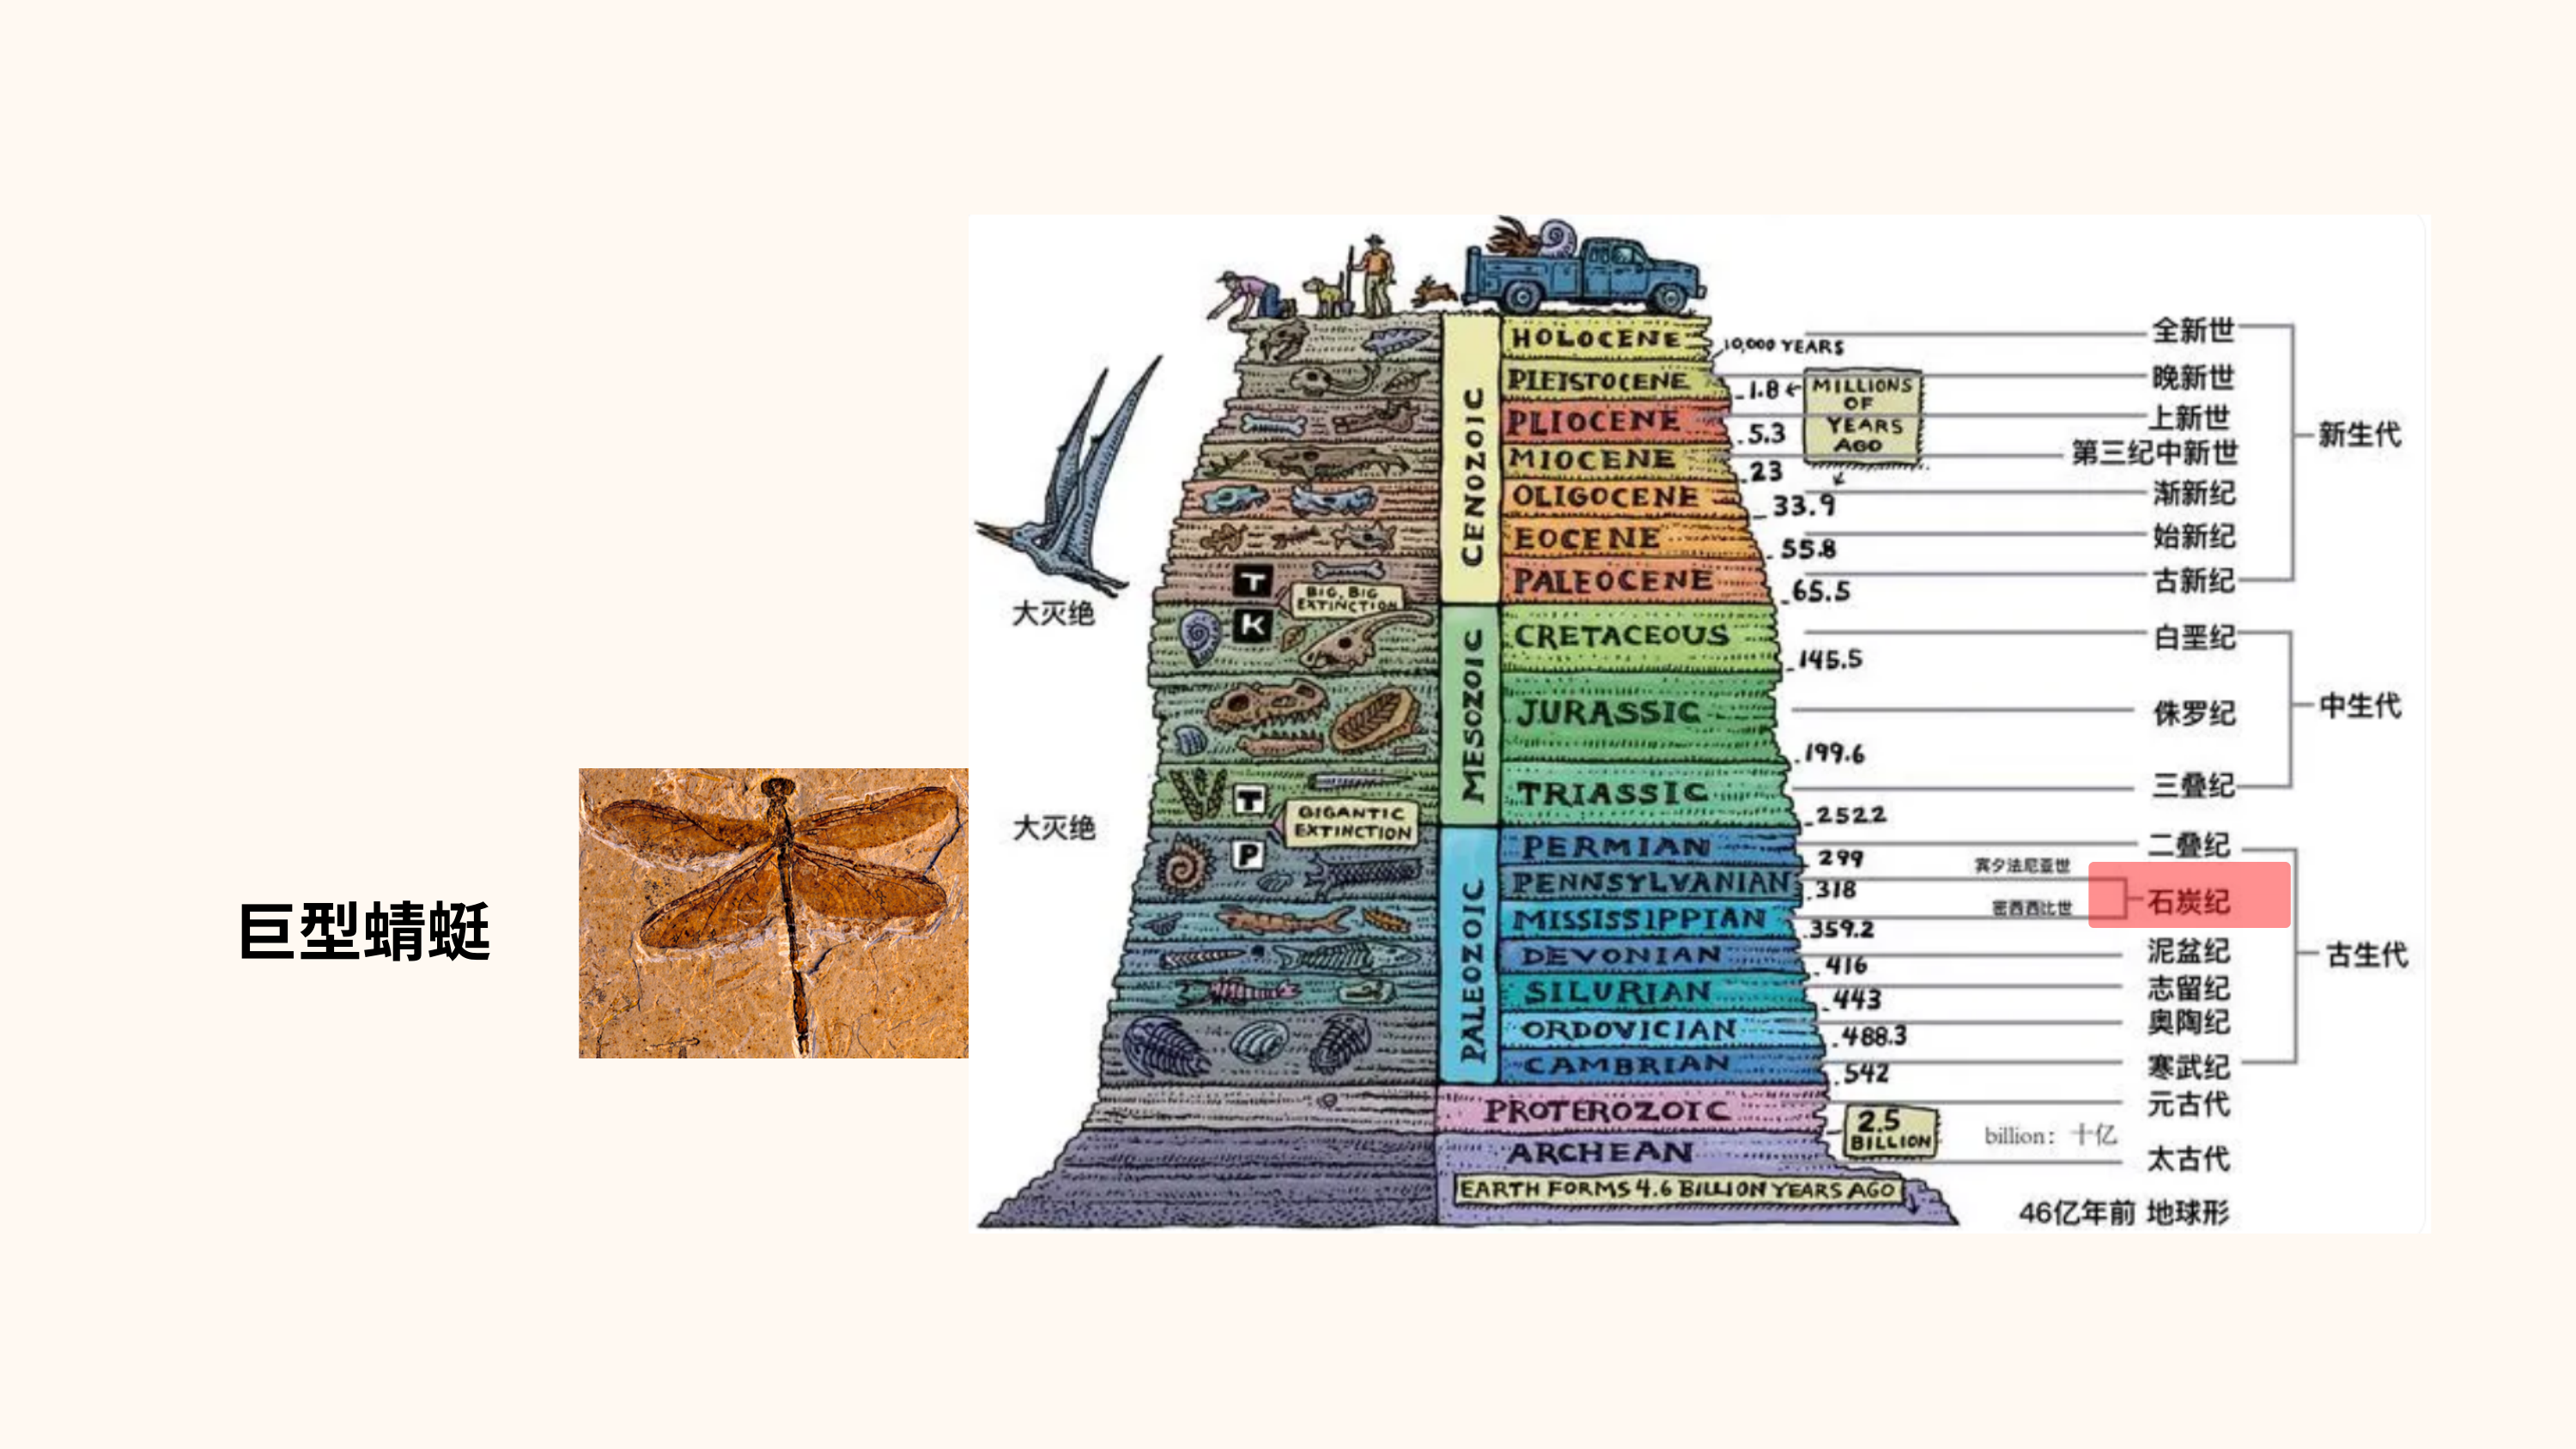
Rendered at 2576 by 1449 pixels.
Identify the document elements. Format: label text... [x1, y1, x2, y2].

text_box [579, 768, 969, 885]
text_box 巨型蜻蜓 [221, 885, 1080, 975]
text_box [2088, 862, 2291, 928]
text_box [969, 215, 2432, 1234]
text_box [579, 975, 969, 1058]
